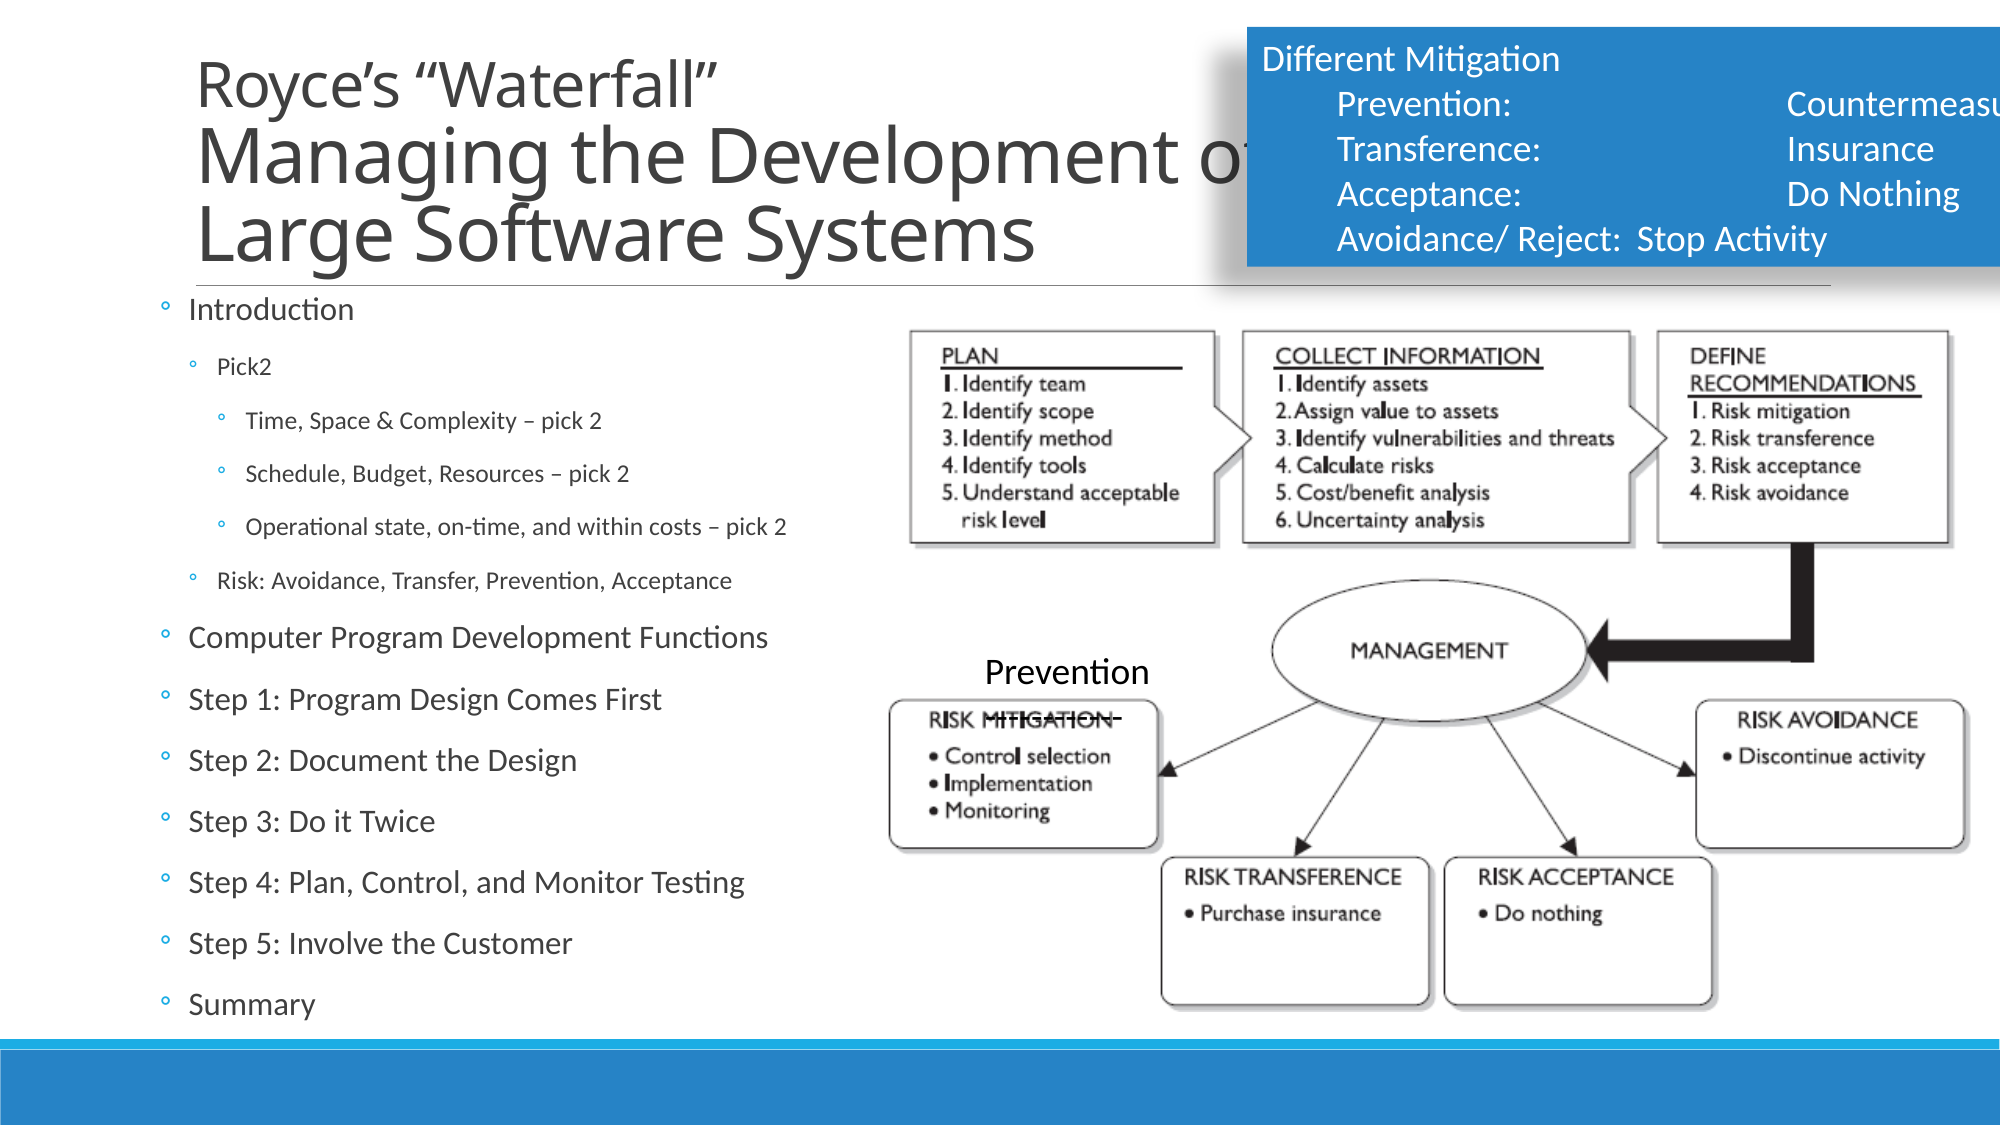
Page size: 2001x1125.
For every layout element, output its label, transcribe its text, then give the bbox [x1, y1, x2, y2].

title Royce’s “Waterfall” Managing the Development of Large Software Systems [180, 47, 1205, 285]
picture [874, 308, 1978, 1012]
list Introduction Pick2 Time, Space & Complexity – pick 2 Schedule, Budget, Resources – pick 2 Operational state, on-time, and within costs – pick 2 Risk: Avoidance, Transfer, Prevention, Acceptance Computer Program Development Functions Step 1: Program Design Comes First Step 2: Document the Design Step 3: Do it Twice Step 4: Plan, Control, and Monitor Testing Step 5: Involve the Customer Summary [152, 285, 1272, 1036]
text_box Different Mitigation Prevention: Countermeasures Transference: Insurance Acceptance: Do Nothing Avoidance/ Reject: Stop Activity [1245, 25, 2000, 269]
